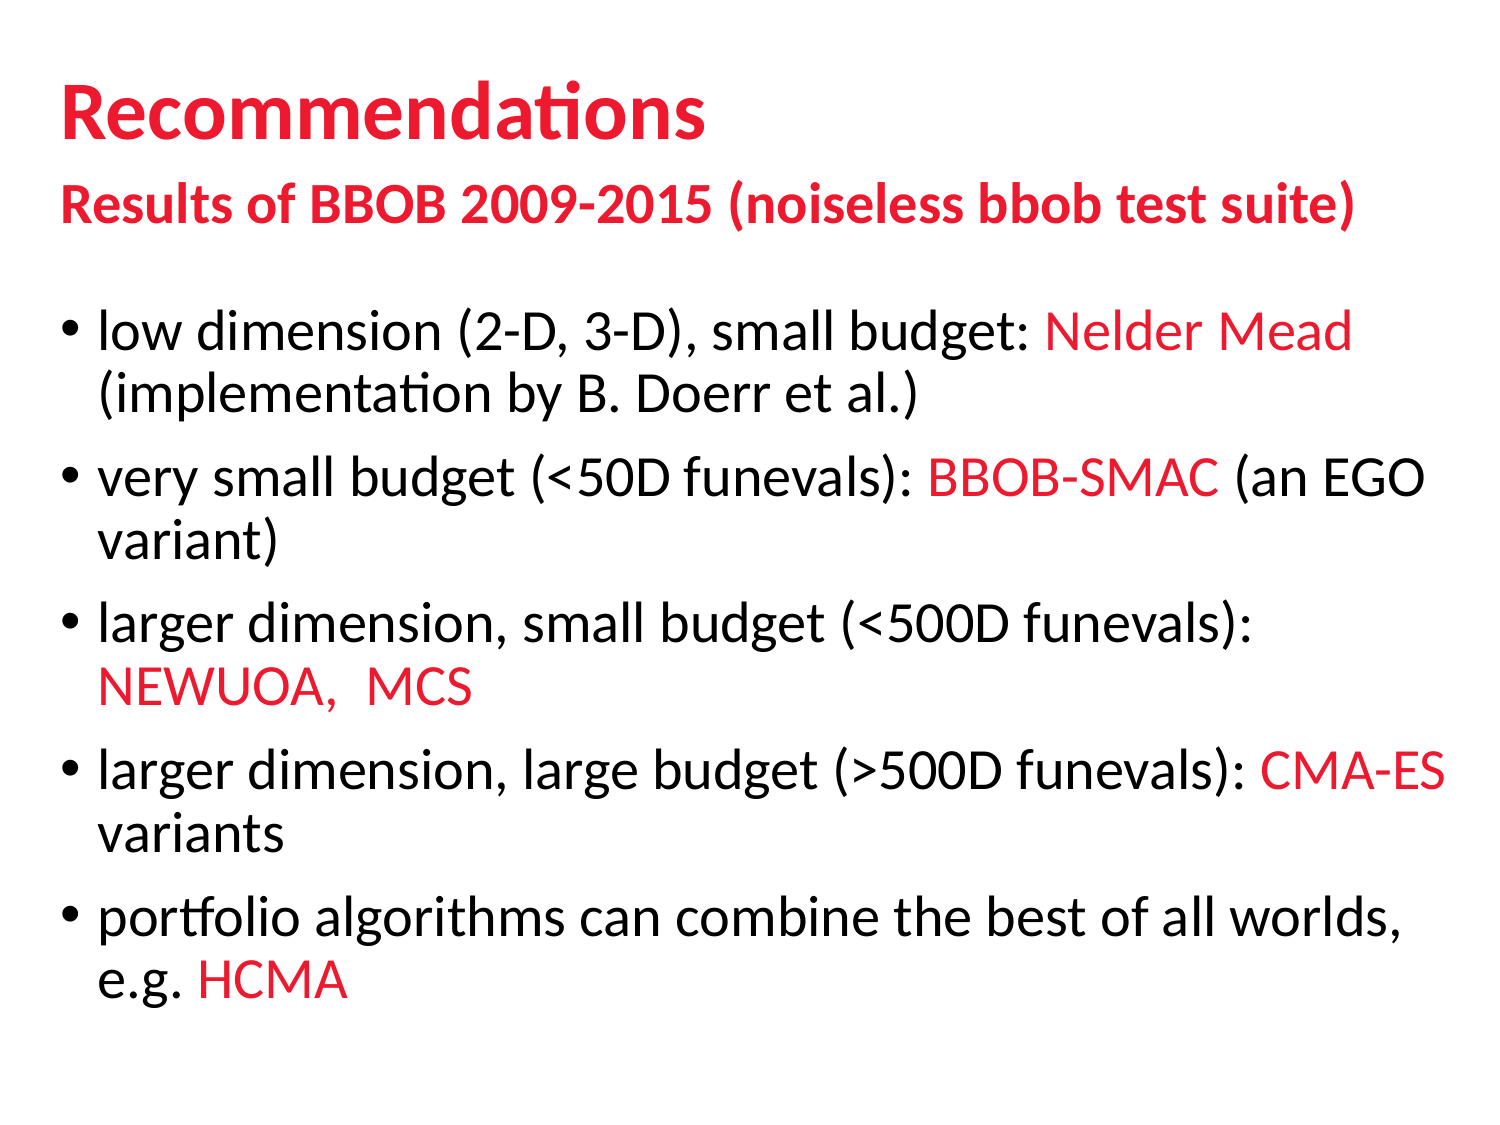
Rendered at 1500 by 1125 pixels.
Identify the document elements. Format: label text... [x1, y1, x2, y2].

text_box Recommendations [45, 59, 1500, 166]
text_box Results of BBOB 2009-2015 (noiseless bbob test suite) low dimension (2-D, 3-D), small budget: Nelder Mead (implementation by B. Doerr et al.) very small budget (<50D funevals): BBOB-SMAC (an EGO variant) larger dimension, small budget (<500D funevals): NEWUOA, MCS larger dimension, large budget (>500D funevals): CMA-ES variants portfolio algorithms can combine the best of all worlds, e.g. HCMA [45, 166, 1500, 1125]
